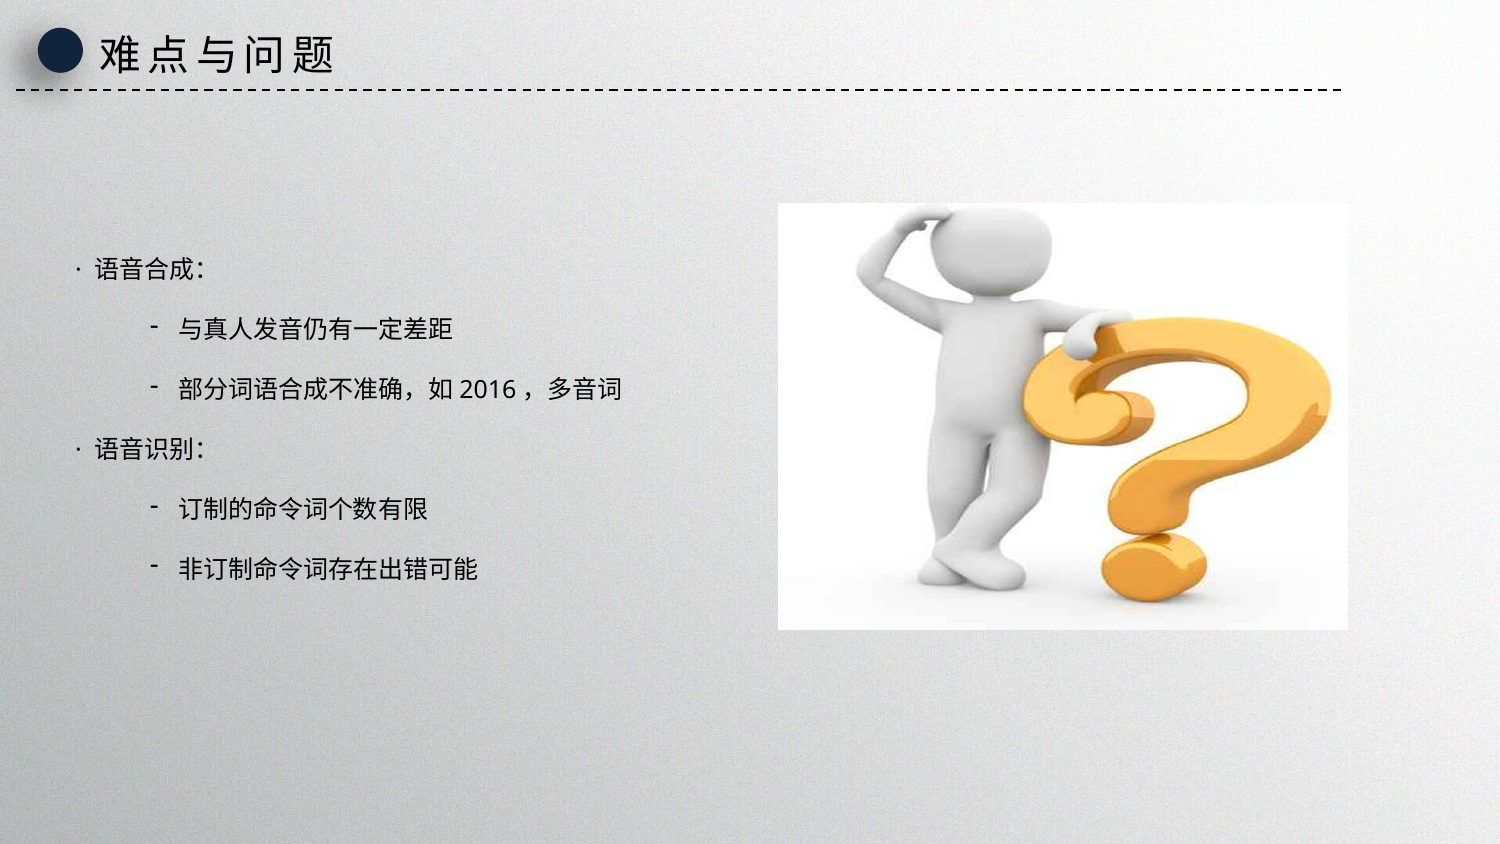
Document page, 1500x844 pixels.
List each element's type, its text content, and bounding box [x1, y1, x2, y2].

picture [0, 0, 1500, 844]
text_box · 语音合成： 与真人发音仍有一定差距 部分词语合成不准确，如2016，多音词 · 语音识别： 订制的命令词个数有限 非订制命令词存在出错可能 [60, 216, 722, 651]
text_box [35, 25, 85, 75]
text_box 难点与问题 [85, 21, 349, 87]
